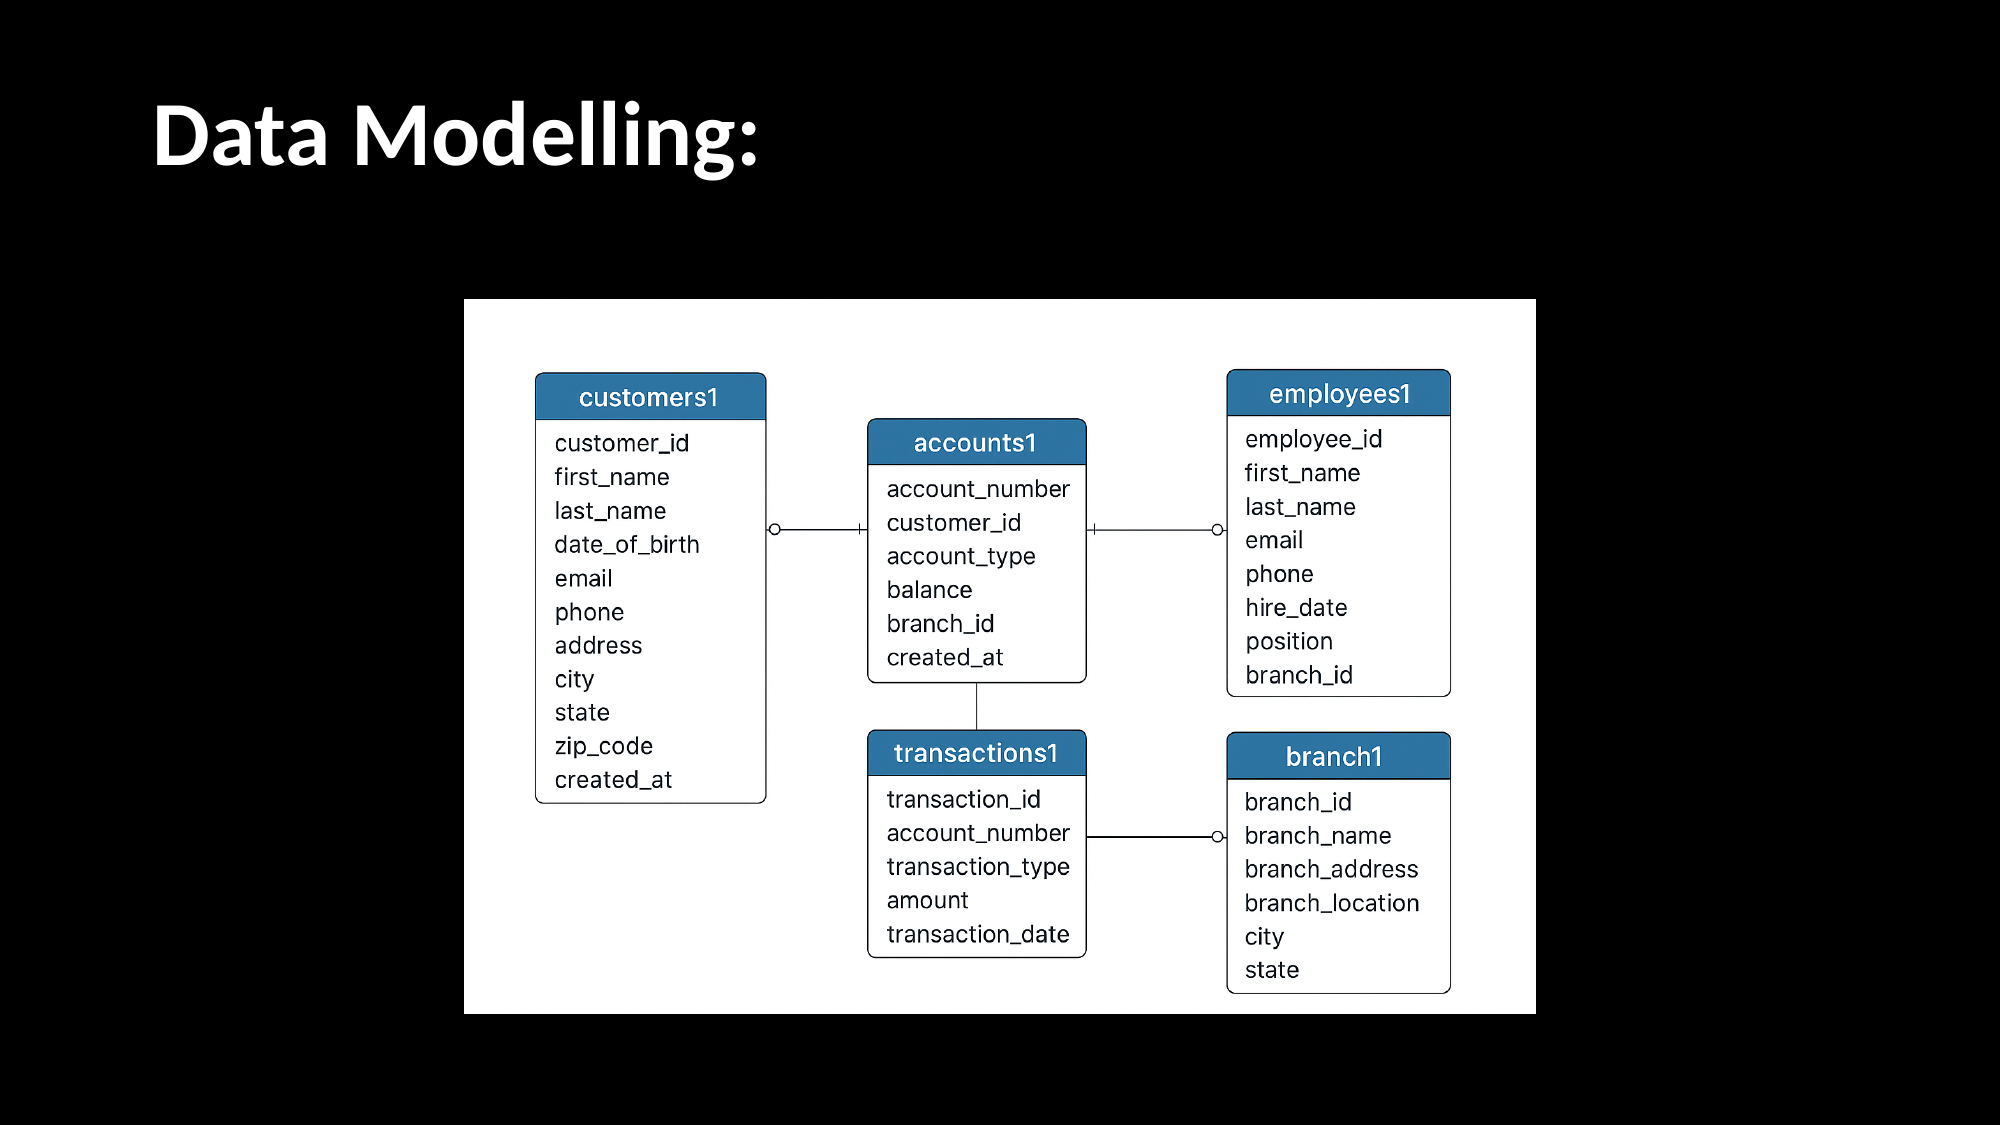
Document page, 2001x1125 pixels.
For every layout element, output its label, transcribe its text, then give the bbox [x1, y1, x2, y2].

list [464, 299, 1536, 1014]
title Data Modelling: [137, 59, 1863, 213]
